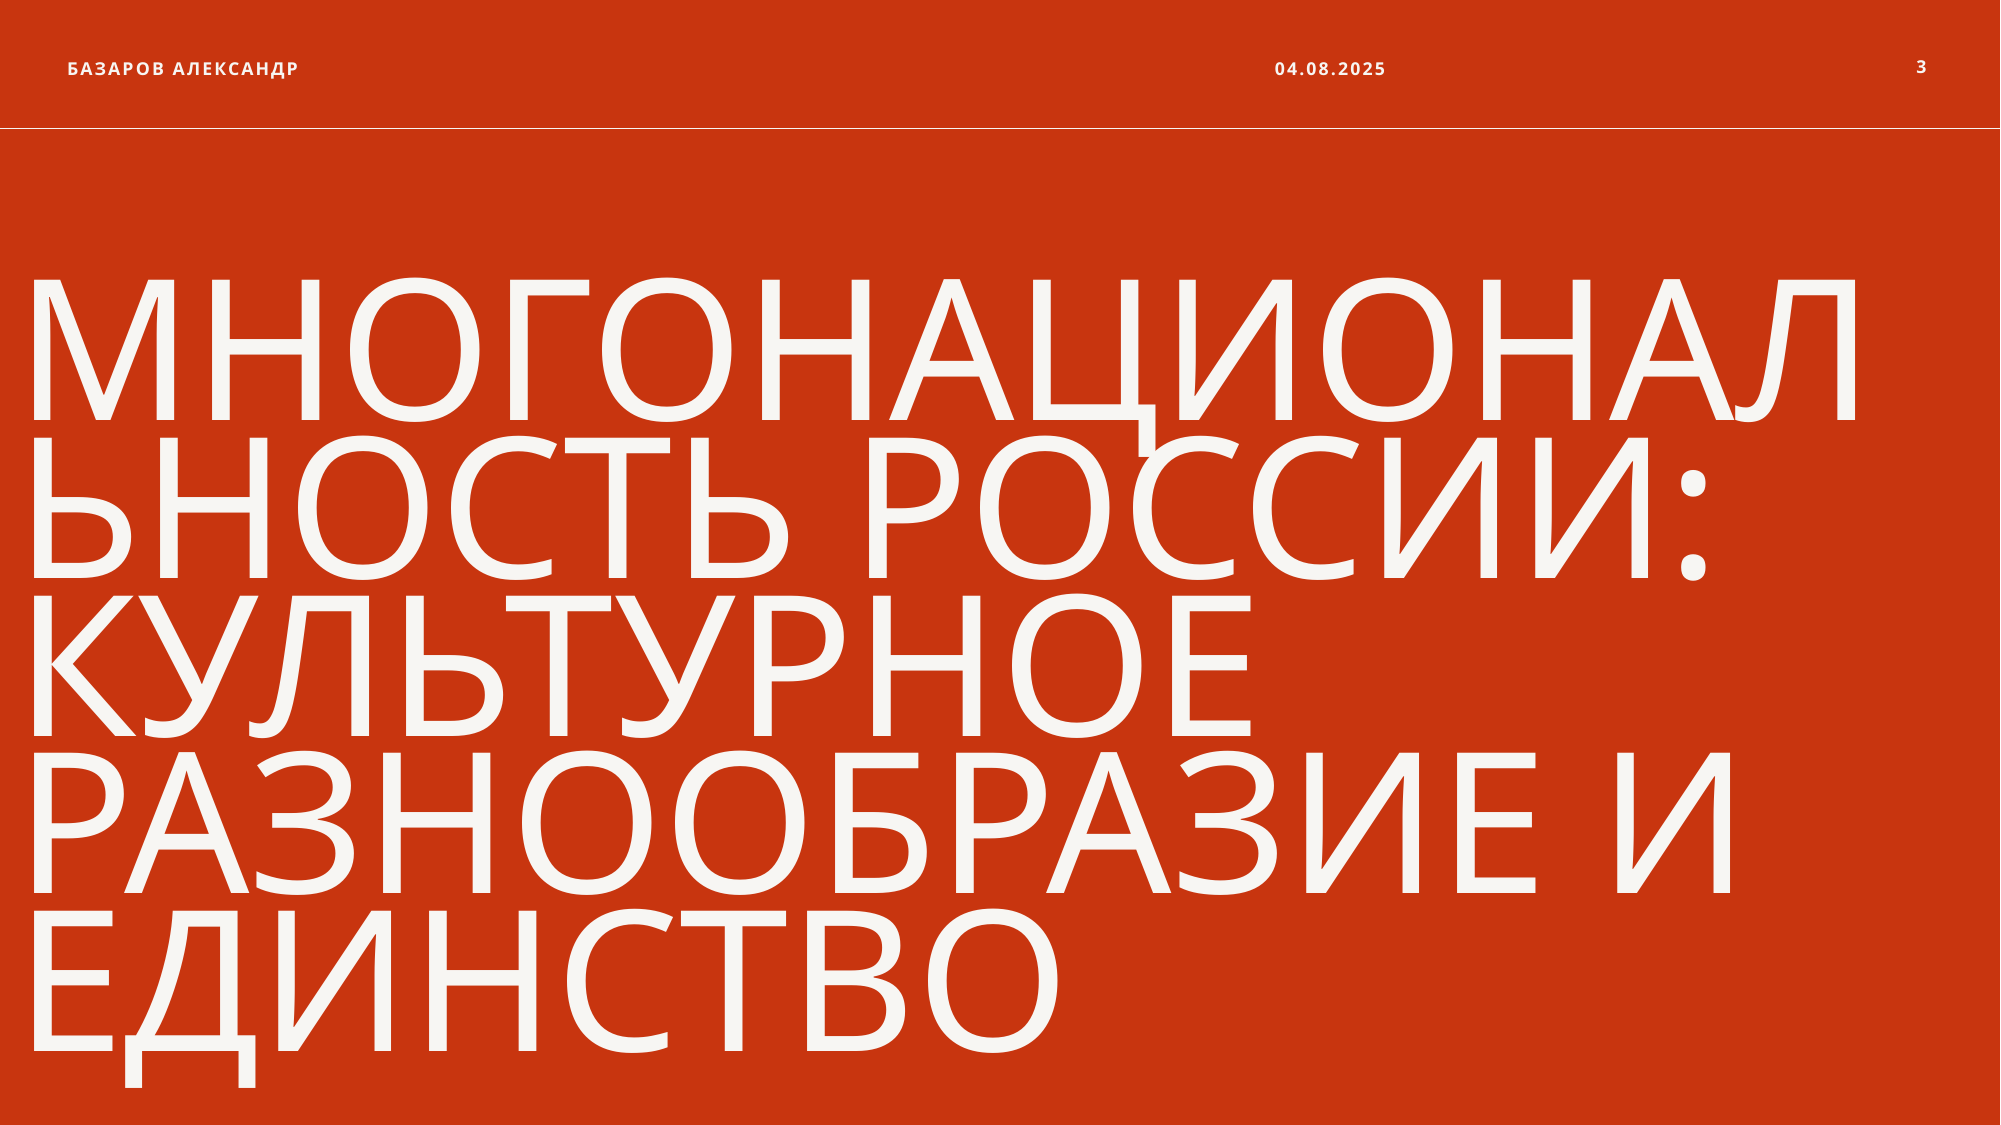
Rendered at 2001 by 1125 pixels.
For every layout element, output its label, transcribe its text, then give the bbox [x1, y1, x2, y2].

footer Базаров Александр [52, 34, 539, 102]
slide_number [1259, 34, 1576, 102]
slide_number 3 [1851, 34, 1942, 102]
title Многонациональность России: культурное разнообразие и единство [0, 178, 1902, 1091]
